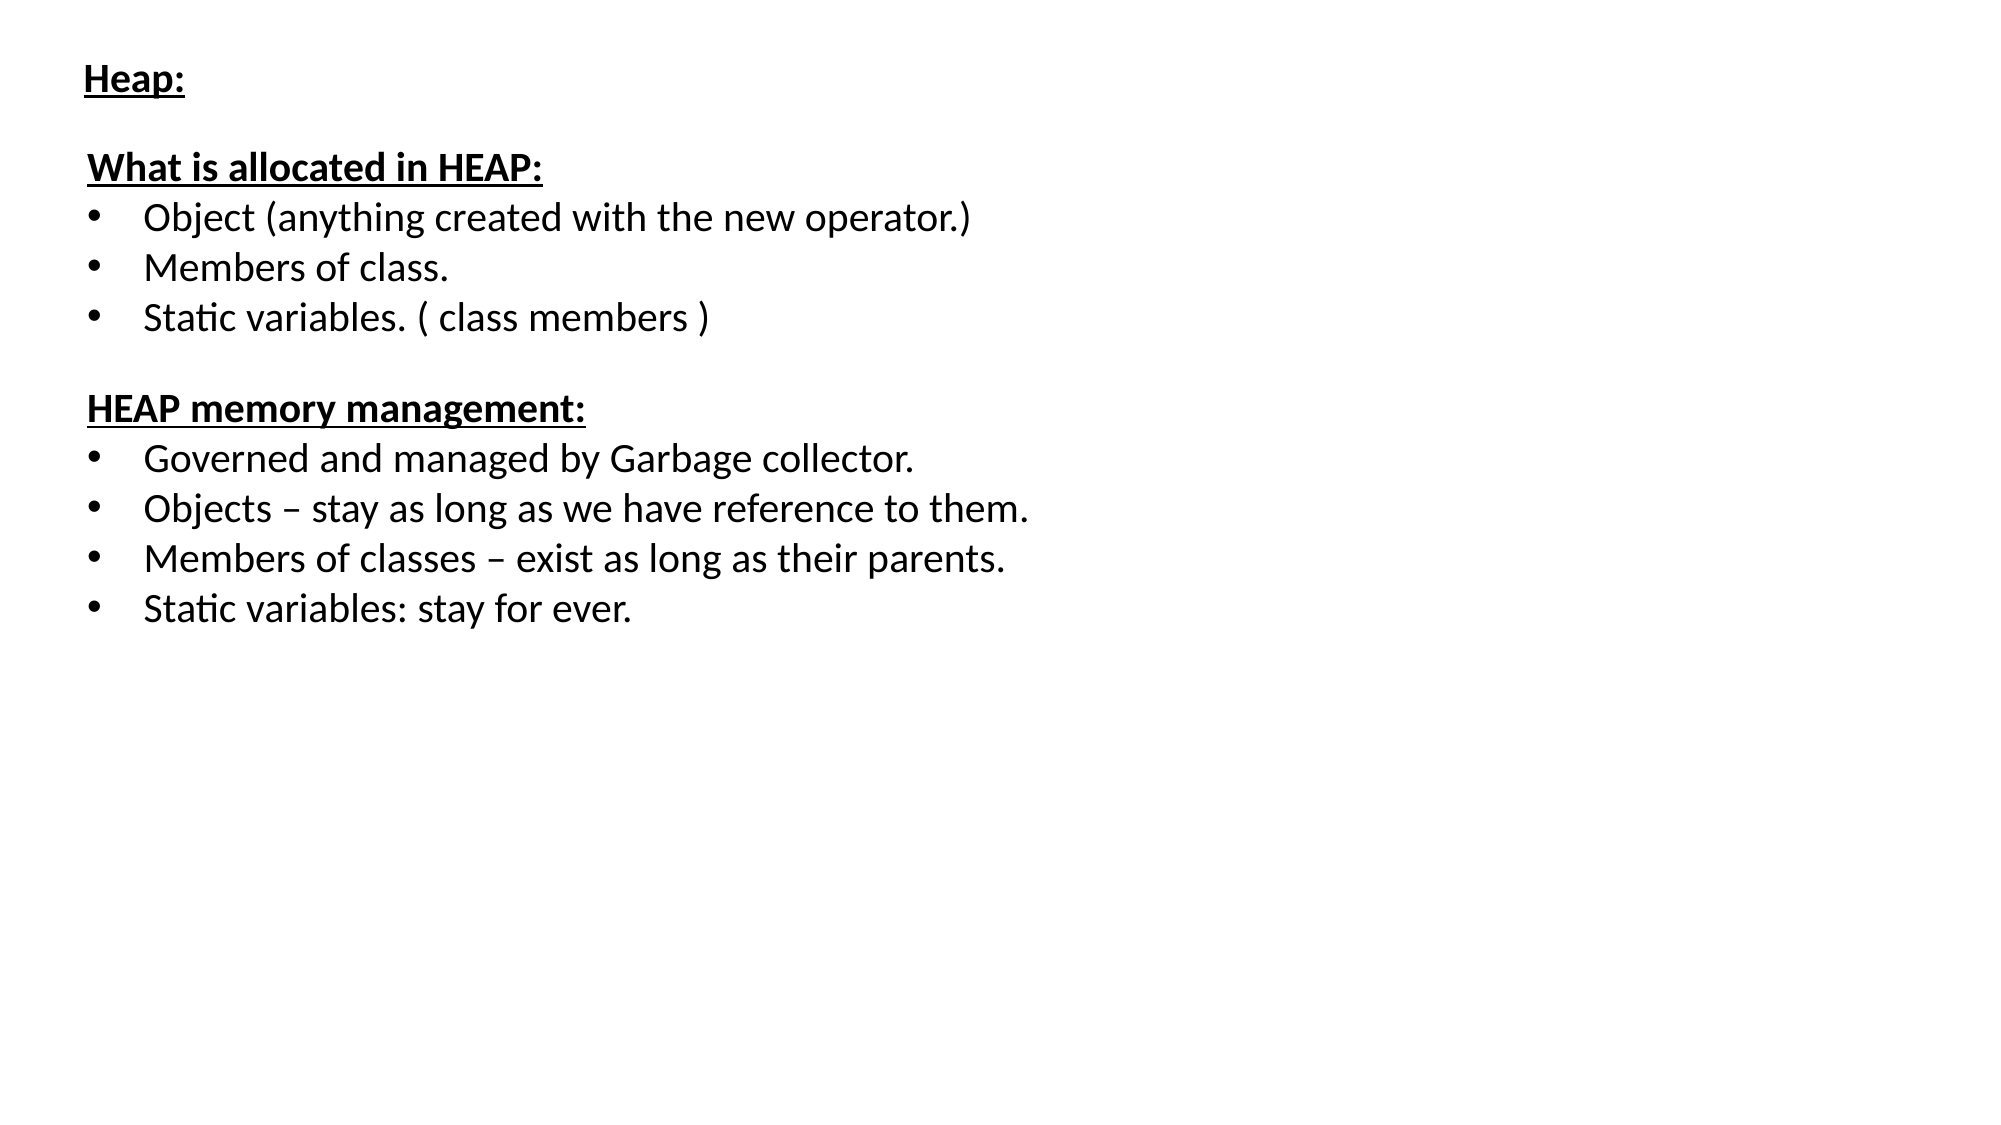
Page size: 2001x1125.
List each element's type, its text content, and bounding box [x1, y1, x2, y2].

text_box Heap: [68, 43, 201, 108]
text_box HEAP memory management: Governed and managed by Garbage collector. Objects – stay as long as we have reference to them. Members of classes – exist as long as their parents. Static variables: stay for ever. [72, 373, 1055, 639]
text_box What is allocated in HEAP: Object (anything created with the new operator.) Members of class. Static variables. ( class members ) [72, 132, 988, 348]
